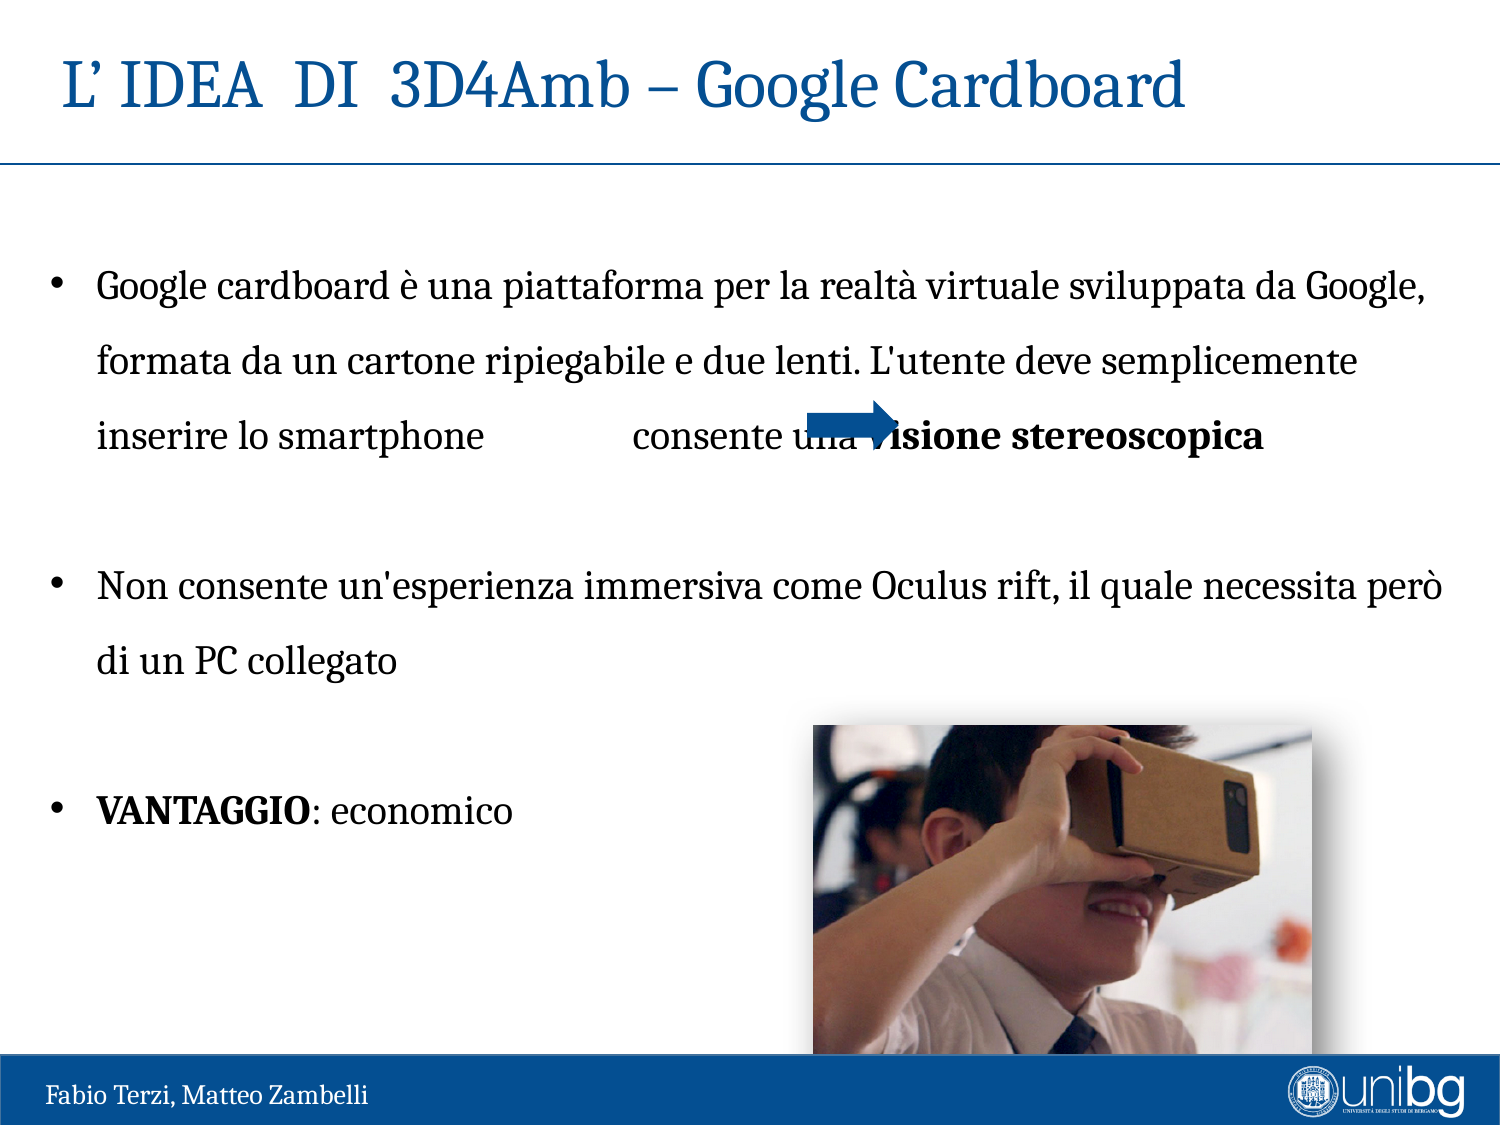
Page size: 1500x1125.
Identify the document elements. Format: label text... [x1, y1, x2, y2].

text_box Google cardboard è una piattaforma per la realtà virtuale sviluppata da Google, formata da un cartone ripiegabile e due lenti. L'utente deve semplicemente inserire lo smartphone consente una visione stereoscopica Non consente un'esperienza immersiva come Oculus rift, il quale necessita però di un PC collegato VANTAGGIO: economico [35, 225, 1465, 915]
text_box Fabio Terzi, Matteo Zambelli [30, 1069, 384, 1118]
picture [813, 725, 1465, 1125]
text_box [1312, 1054, 1500, 1125]
text_box L’ IDEA DI 3D4Amb – Google Cardboard [46, 31, 1500, 129]
text_box [807, 400, 899, 451]
text_box [0, 1054, 813, 1125]
